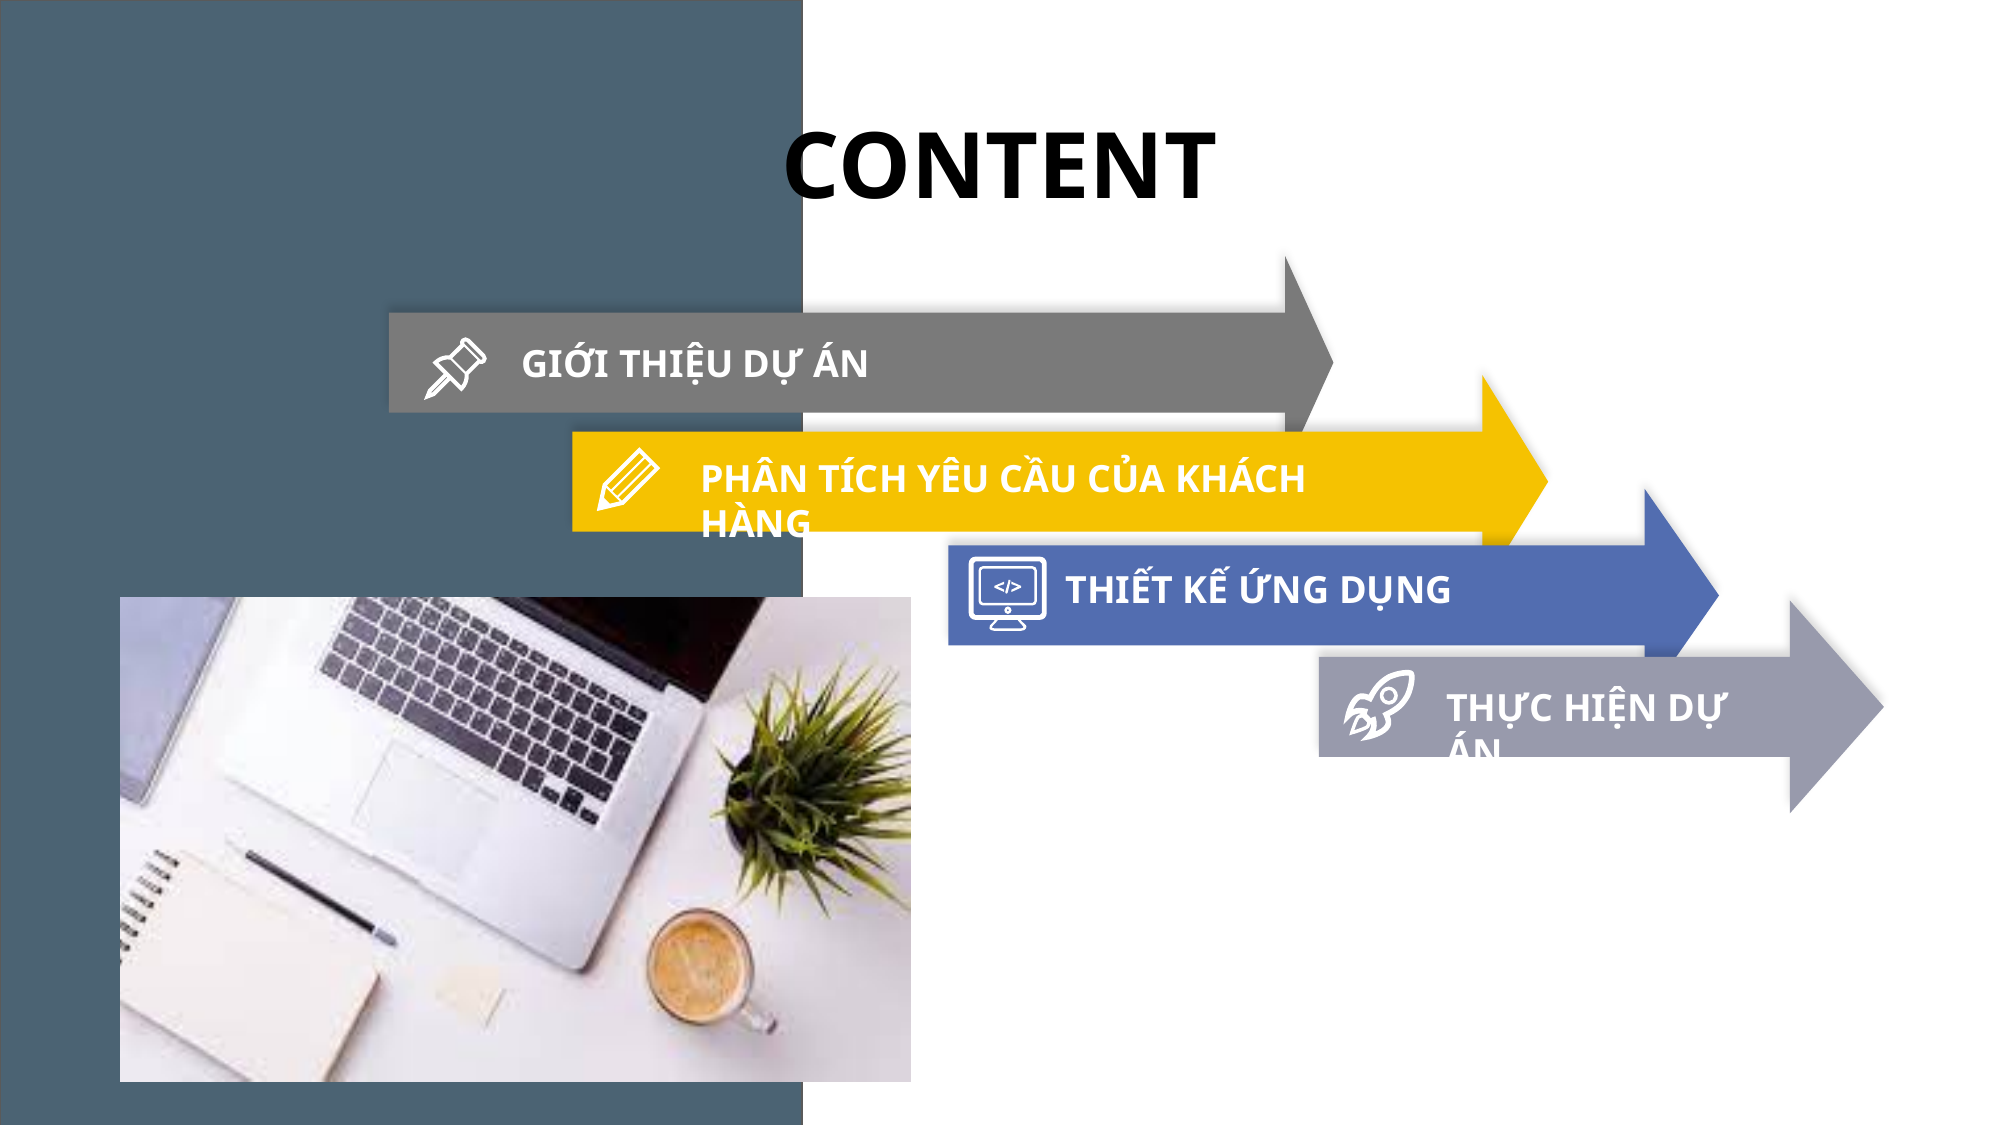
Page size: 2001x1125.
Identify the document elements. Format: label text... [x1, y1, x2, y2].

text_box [968, 556, 1047, 631]
text_box [571, 371, 1550, 534]
text_box [947, 485, 1721, 647]
text_box GIỚI THIỆU DỰ ÁN [506, 332, 931, 393]
text_box THIẾT KẾ ỨNG DỤNG [1050, 558, 1515, 618]
text_box THỰC HIỆN DỰ ÁN [1431, 676, 1774, 782]
text_box [0, 0, 803, 1125]
text_box [423, 337, 487, 400]
text_box PHÂN TÍCH YÊU CẦU CỦA KHÁCH HÀNG [685, 447, 1402, 552]
text_box [387, 255, 1335, 420]
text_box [1355, 658, 1408, 749]
title CONTENT [137, 59, 1863, 278]
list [120, 597, 911, 1082]
text_box [596, 447, 661, 512]
text_box [1317, 597, 1886, 817]
